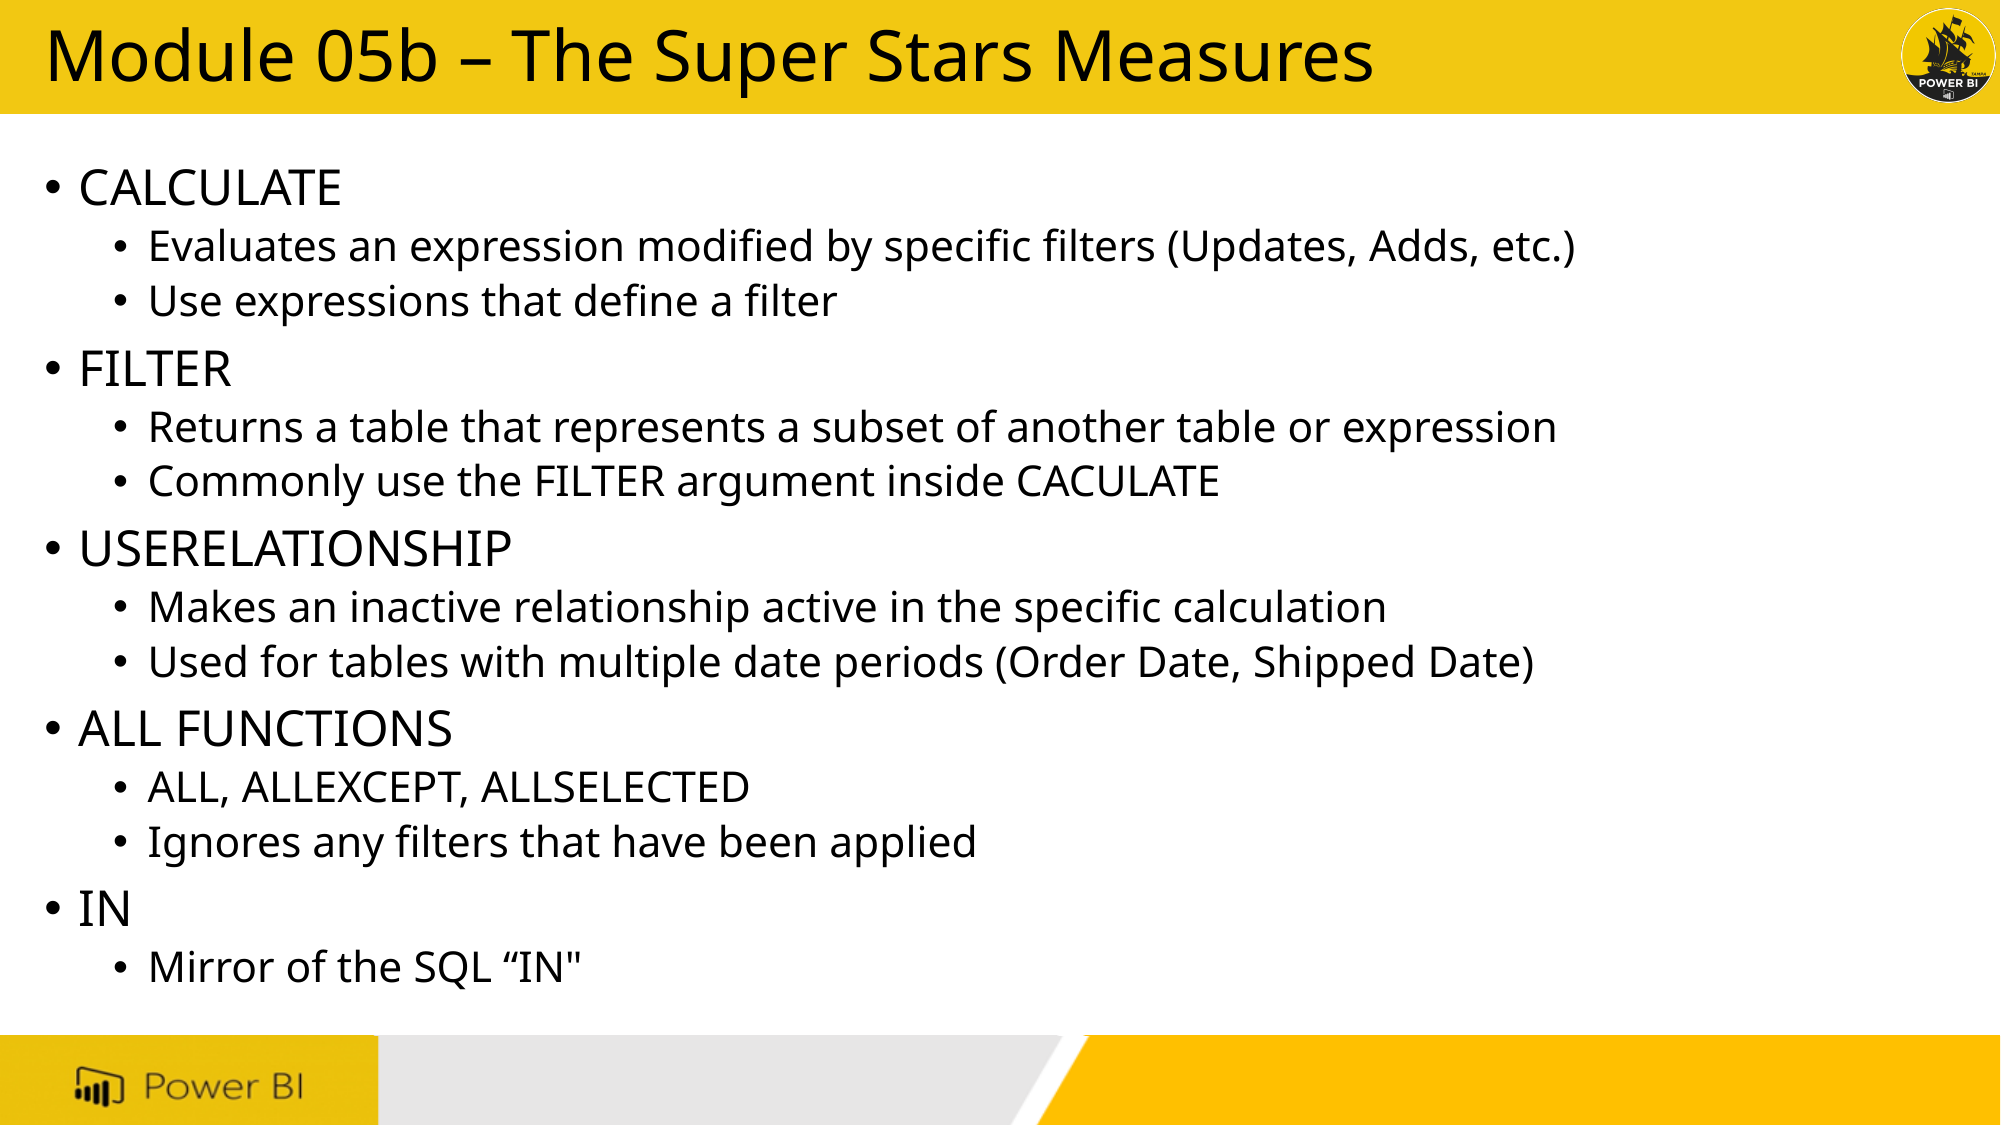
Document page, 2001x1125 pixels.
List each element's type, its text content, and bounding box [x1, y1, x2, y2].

text_box CALCULATE Evaluates an expression modified by specific filters (Updates, Adds, etc.) Use expressions that define a filter FILTER Returns a table that represents a subset of another table or expression Commonly use the FILTER argument inside CACULATE USERELATIONSHIP Makes an inactive relationship active in the specific calculation Used for tables with multiple date periods (Order Date, Shipped Date) ALL FUNCTIONS ALL, ALLEXCEPT, ALLSELECTED Ignores any filters that have been applied IN Mirror of the SQL “IN" [29, 155, 1788, 1004]
title Module 05b – The Super Stars Measures [29, 12, 1713, 105]
picture [1901, 8, 1996, 103]
picture [0, 1035, 2001, 1125]
